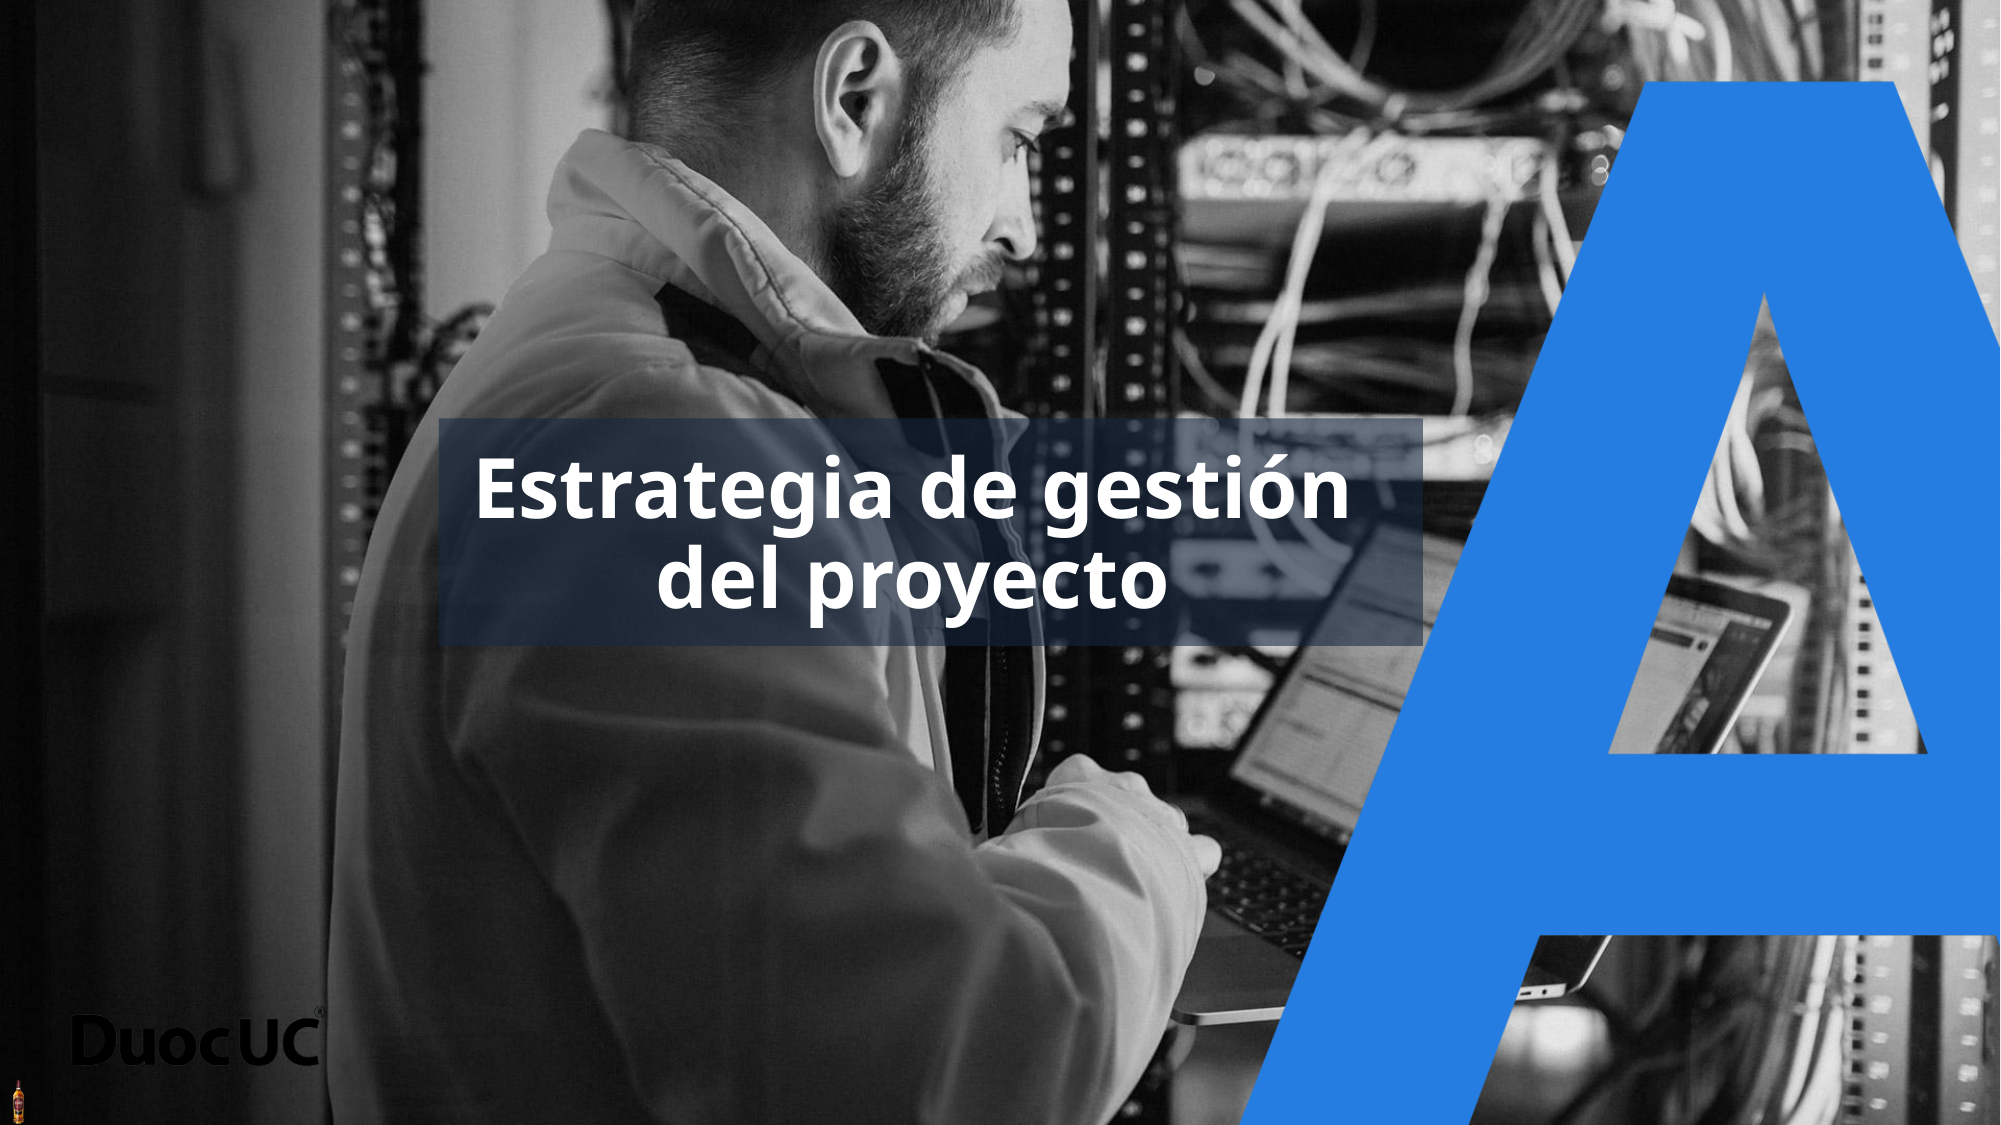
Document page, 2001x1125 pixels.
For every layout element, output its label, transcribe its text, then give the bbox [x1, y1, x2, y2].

text_box Estrategia de gestión del proyecto [456, 438, 1370, 620]
picture [0, 0, 2001, 1125]
